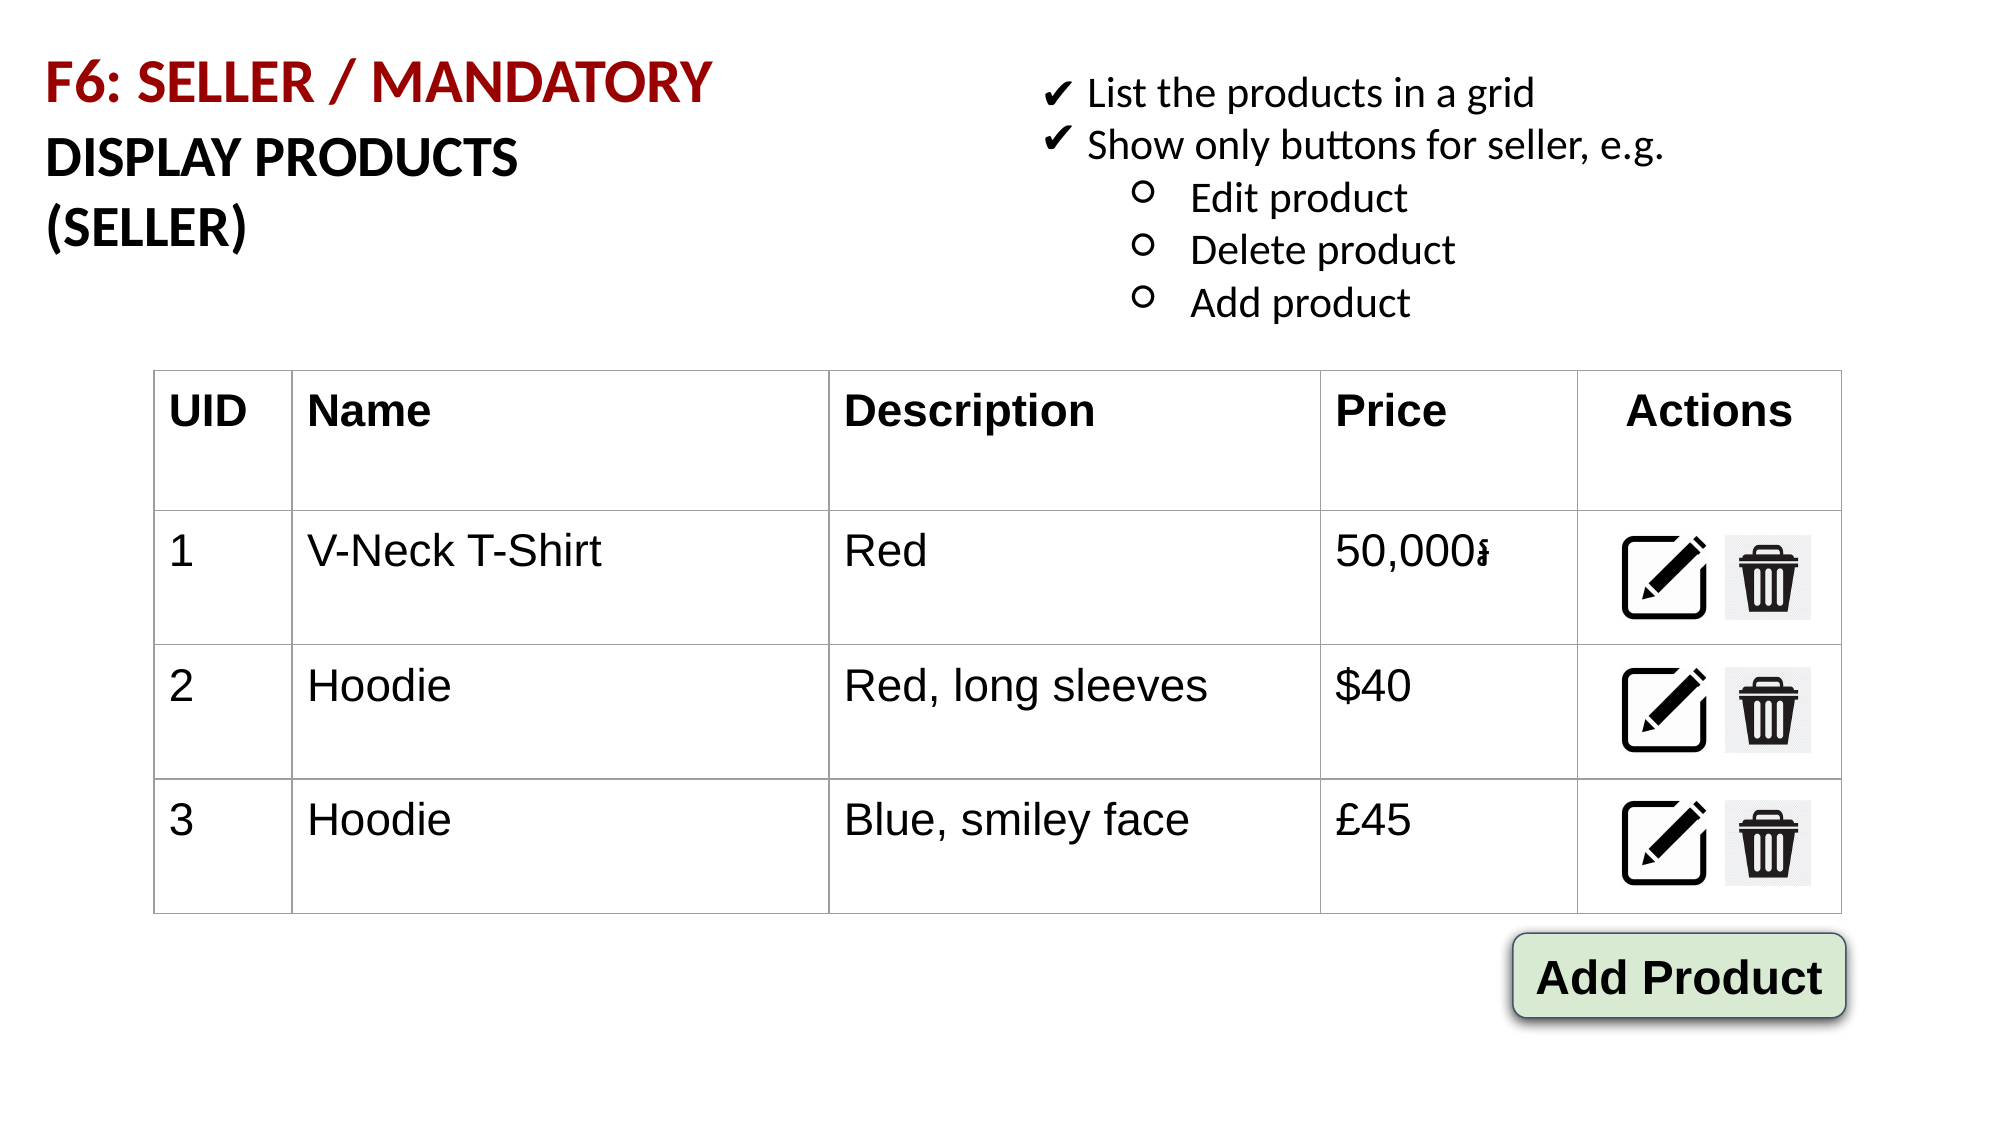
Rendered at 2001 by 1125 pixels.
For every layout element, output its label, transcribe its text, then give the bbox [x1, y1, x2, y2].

picture [1621, 667, 1707, 753]
text_box List the products in a grid Show only buttons for seller, e.g. Edit product Delete product Add product [1025, 56, 1844, 334]
table_cell Hoodie [293, 645, 828, 778]
picture [1725, 800, 1811, 886]
table_cell 2 [155, 645, 291, 778]
text_box DISPLAY PRODUCTS (SELLER) [30, 122, 556, 196]
table_cell [1578, 780, 1841, 913]
table_header Name [293, 371, 828, 510]
table_cell $40 [1321, 645, 1577, 778]
table_cell 3 [155, 780, 291, 913]
picture [1621, 534, 1707, 621]
table_header UID [155, 371, 291, 510]
table_cell £45 [1321, 780, 1577, 913]
table_header Actions [1578, 371, 1841, 510]
picture [1621, 800, 1707, 886]
picture [1725, 534, 1811, 621]
table_cell Red [830, 511, 1320, 644]
table_cell Hoodie [293, 780, 828, 913]
table_cell [1578, 511, 1841, 644]
table_header Price [1321, 371, 1577, 510]
table_cell 1 [155, 511, 291, 644]
table_cell Red, long sleeves [830, 645, 1320, 778]
table_cell Blue, smiley face [830, 780, 1320, 913]
text_box Add Product [1512, 933, 1846, 1018]
table_cell V-Neck T-Shirt [293, 511, 828, 644]
table_header Description [830, 371, 1320, 510]
table_cell [1578, 645, 1841, 778]
table_cell 50,000៛ [1321, 511, 1577, 644]
text_box F6: SELLER / MANDATORY [30, 32, 882, 122]
picture [1725, 667, 1811, 753]
